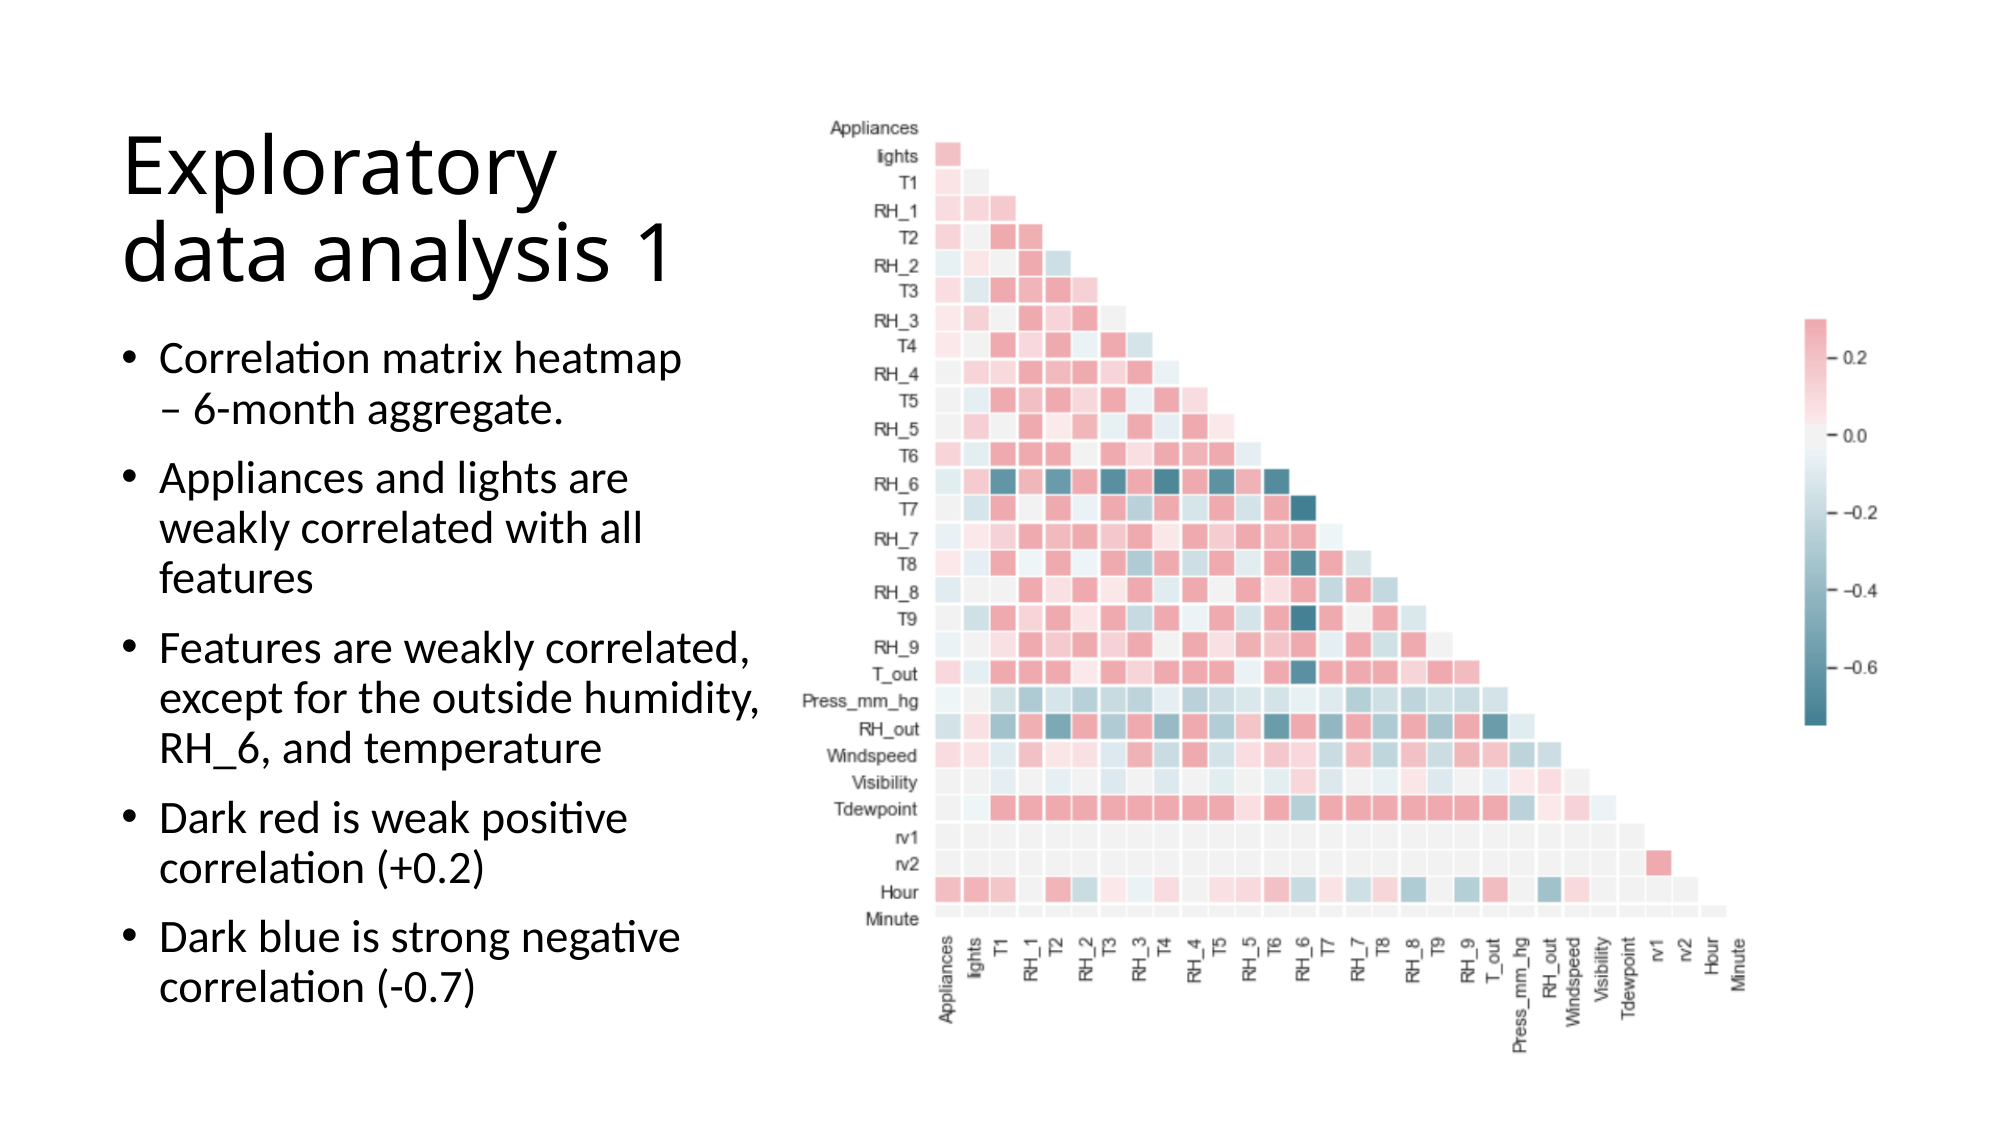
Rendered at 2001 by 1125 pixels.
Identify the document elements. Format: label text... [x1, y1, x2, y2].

picture [795, 103, 1894, 1072]
title Exploratory data analysis 1 [106, 74, 706, 326]
list Correlation matrix heatmap – 6-month aggregate. Appliances and lights are weakly correlated with all features Features are weakly correlated, except for the outside humidity, RH_6, and temperature Dark red is weak positive correlation (+0.2) Dark blue is strong negative correlation (-0.7) [106, 326, 785, 1021]
